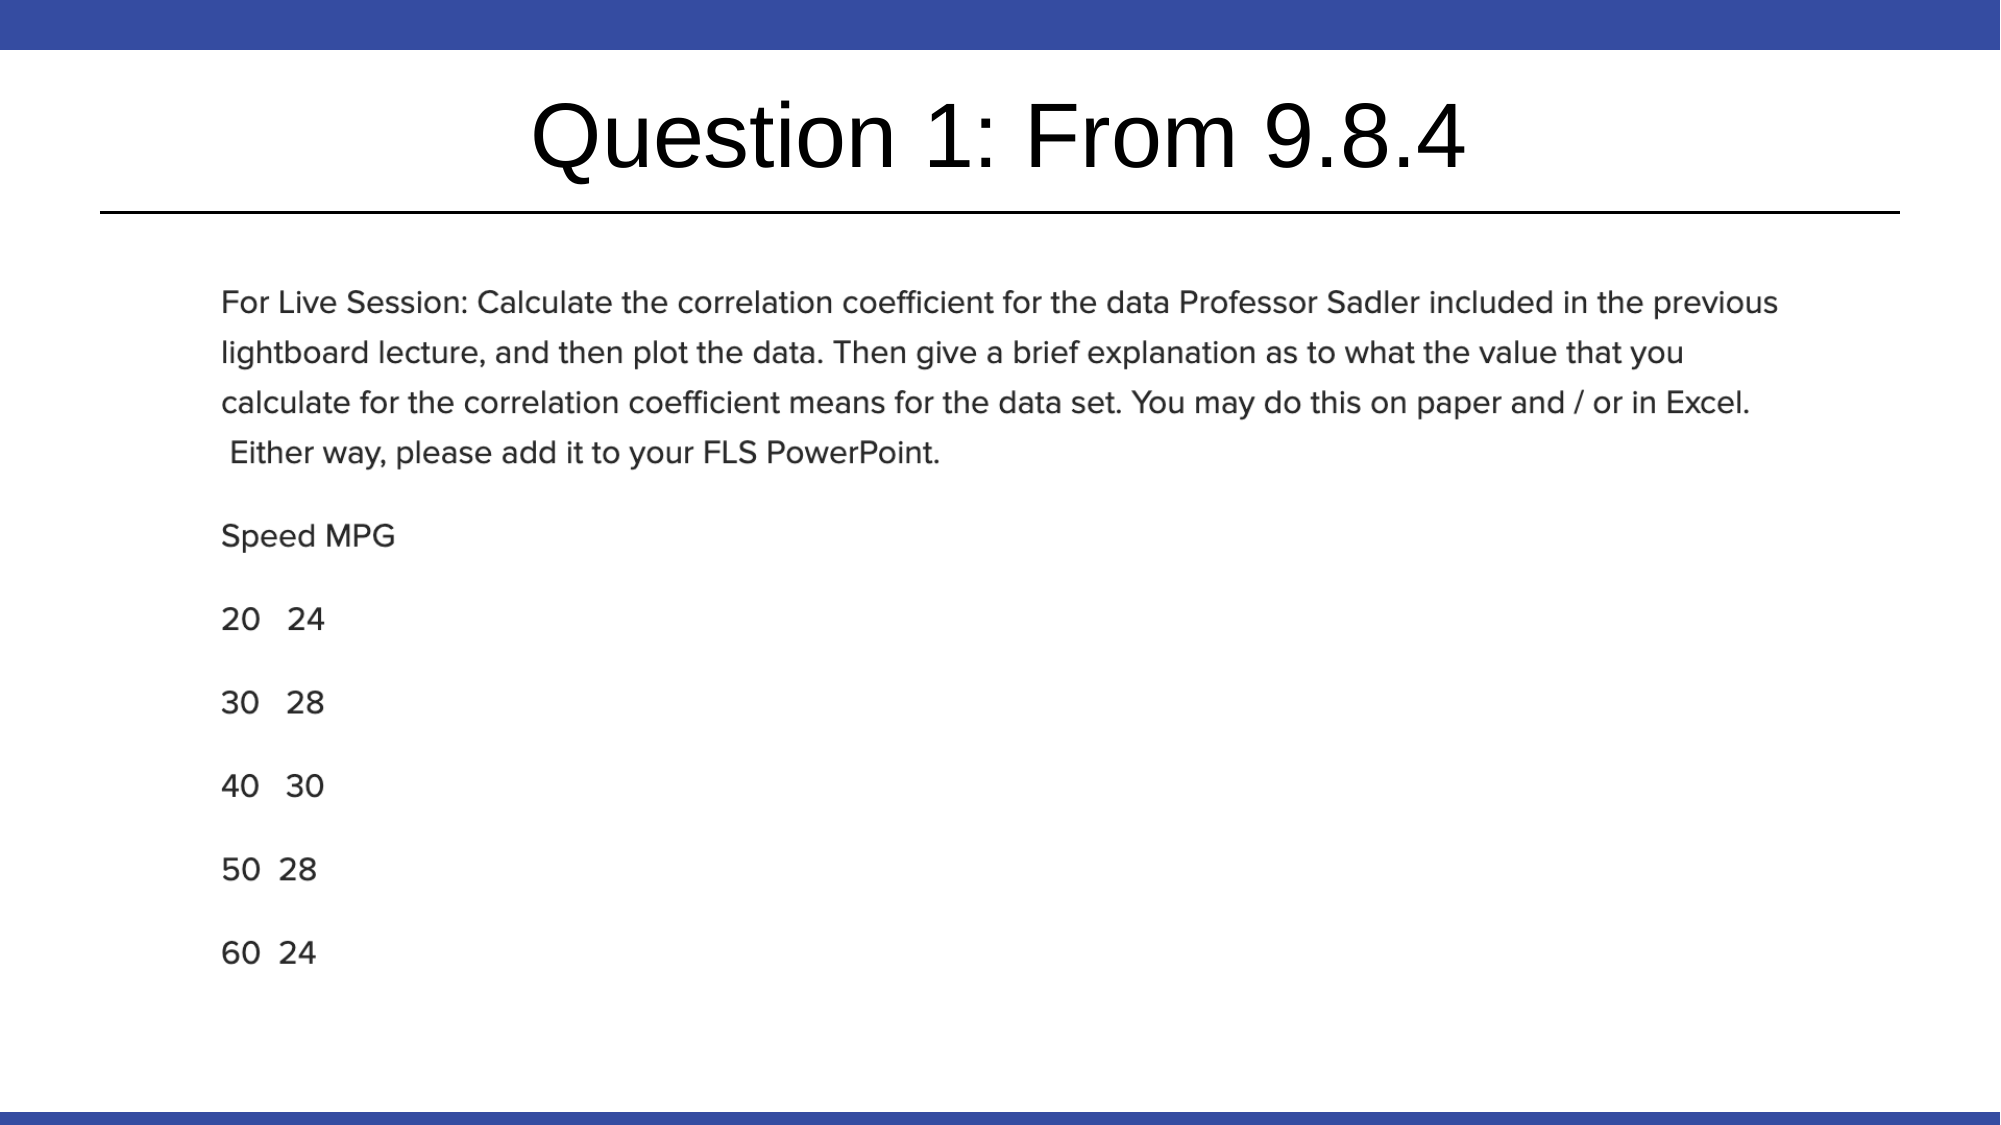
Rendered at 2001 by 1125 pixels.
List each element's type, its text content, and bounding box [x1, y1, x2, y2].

picture [196, 263, 1804, 993]
title Question 1: From 9.8.4 [99, 37, 1900, 225]
